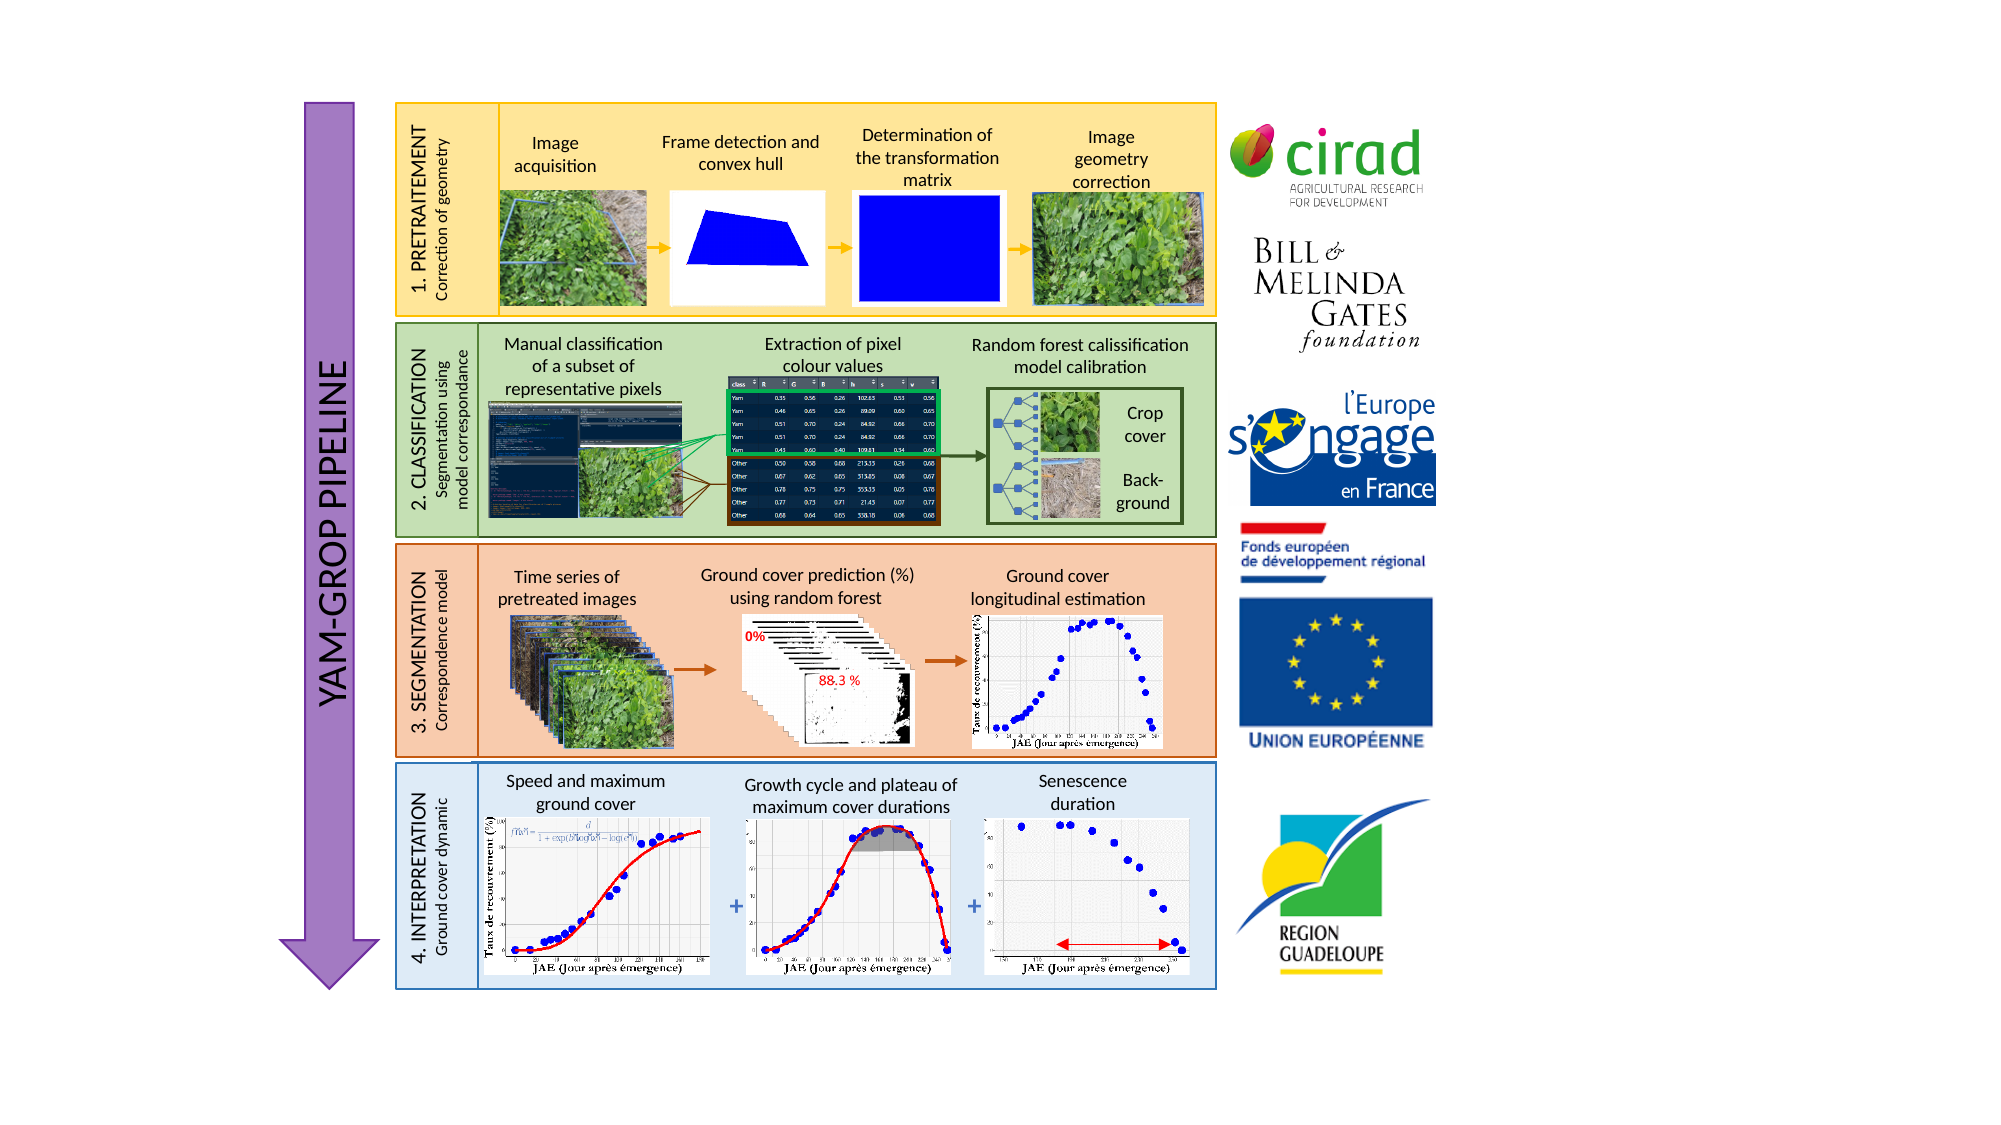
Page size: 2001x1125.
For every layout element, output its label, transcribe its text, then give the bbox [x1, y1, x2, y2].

picture [1222, 514, 1443, 763]
text_box [500, 102, 1217, 317]
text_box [647, 434, 716, 488]
picture [972, 615, 1163, 749]
picture [742, 614, 915, 748]
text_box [636, 435, 644, 452]
text_box YAM-GROP PIPELINE [278, 101, 381, 991]
text_box Random forest calissification model calibration [953, 324, 1208, 385]
picture [1228, 102, 1433, 218]
text_box Senescence duration [990, 761, 1176, 818]
text_box [471, 761, 1217, 990]
picture [1234, 219, 1437, 366]
text_box Frame detection and convex hull [642, 122, 838, 182]
text_box Time series of pretreated images [477, 557, 657, 617]
picture [671, 191, 826, 307]
text_box 4. INTERPRETATION Ground cover dynamic [396, 762, 479, 989]
text_box Ground cover prediction (%) using random forest [679, 555, 937, 616]
picture [728, 376, 939, 522]
text_box 1. PRETRAITEMENT Correction of geometry [396, 102, 500, 317]
text_box Image geometry correction [1036, 117, 1187, 192]
picture [984, 818, 1190, 975]
picture [510, 615, 674, 749]
picture [852, 190, 1007, 307]
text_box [715, 427, 728, 436]
picture [483, 190, 647, 306]
text_box + [714, 879, 746, 928]
picture [746, 819, 951, 975]
picture [488, 401, 683, 518]
picture [1228, 390, 1436, 506]
picture [984, 458, 1101, 518]
text_box [267, 89, 1450, 1004]
text_box [988, 388, 1183, 524]
text_box 3. SEGMENTATION Correspondence model [396, 543, 479, 758]
text_box + [952, 879, 984, 928]
picture [984, 392, 1100, 452]
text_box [679, 485, 711, 516]
text_box 2. CLASSIFICATION Segmentation using model correspondance [396, 323, 479, 537]
text_box Extraction of pixel colour values [727, 324, 939, 384]
text_box [471, 322, 1217, 538]
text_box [674, 474, 711, 485]
text_box Ground cover longitudinal estimation [953, 556, 1163, 617]
text_box Speed and maximum ground cover [477, 761, 695, 822]
text_box [479, 543, 1217, 758]
text_box Back-ground [1183, 460, 1187, 521]
text_box 0% [733, 621, 742, 650]
picture [1228, 784, 1436, 978]
text_box Determination of the transformation matrix [838, 115, 1017, 198]
text_box Image acquisition [474, 123, 637, 184]
text_box Growth cycle and plateau of maximum cover durations [714, 764, 988, 825]
text_box Manual classification of a subset of representative pixels [487, 324, 680, 407]
picture [1032, 192, 1204, 306]
text_box Crop cover [1183, 393, 1190, 454]
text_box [678, 468, 710, 474]
picture [484, 817, 710, 975]
